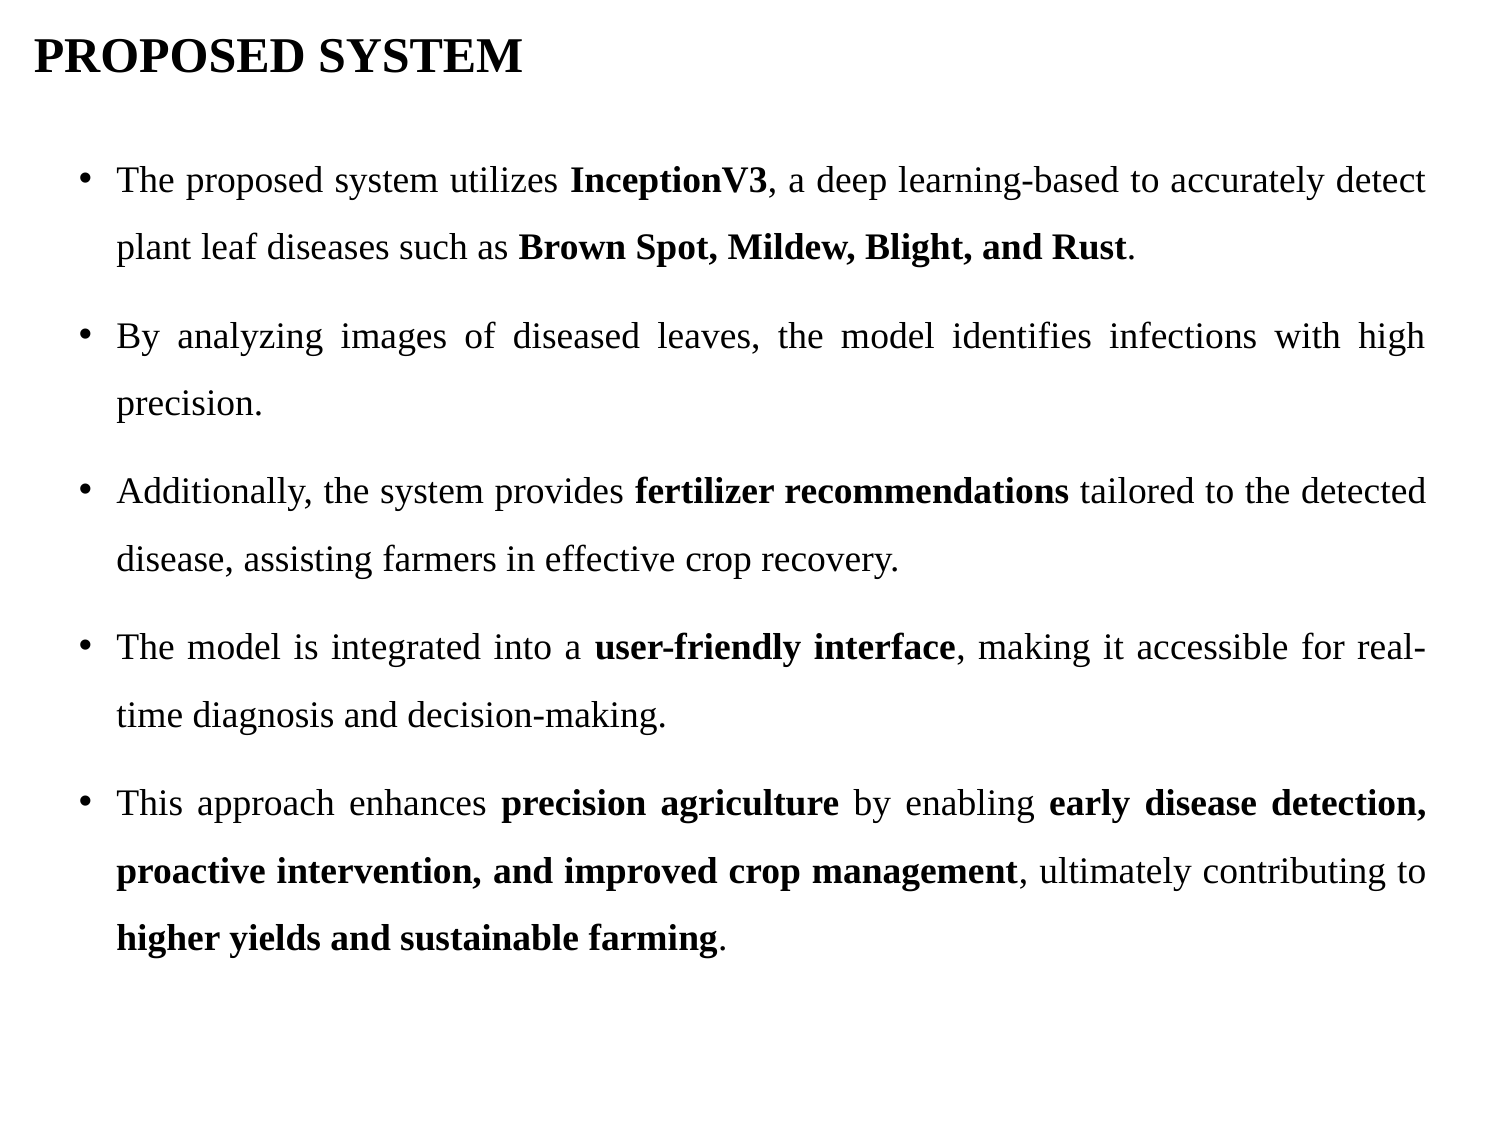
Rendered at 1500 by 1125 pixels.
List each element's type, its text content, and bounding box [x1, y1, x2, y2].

title PROPOSED SYSTEM [18, 24, 989, 89]
list The proposed system utilizes InceptionV3, a deep learning-based to accurately detect plant leaf diseases such as Brown Spot, Mildew, Blight, and Rust. By analyzing images of diseased leaves, the model identifies infections with high precision. Additionally, the system provides fertilizer recommendations tailored to the detected disease, assisting farmers in effective crop recovery. The model is integrated into a user-friendly interface, making it accessible for real-time diagnosis and decision-making. This approach enhances precision agriculture by enabling early disease detection, proactive intervention, and improved crop management, ultimately contributing to higher yields and sustainable farming. [63, 124, 1443, 1007]
